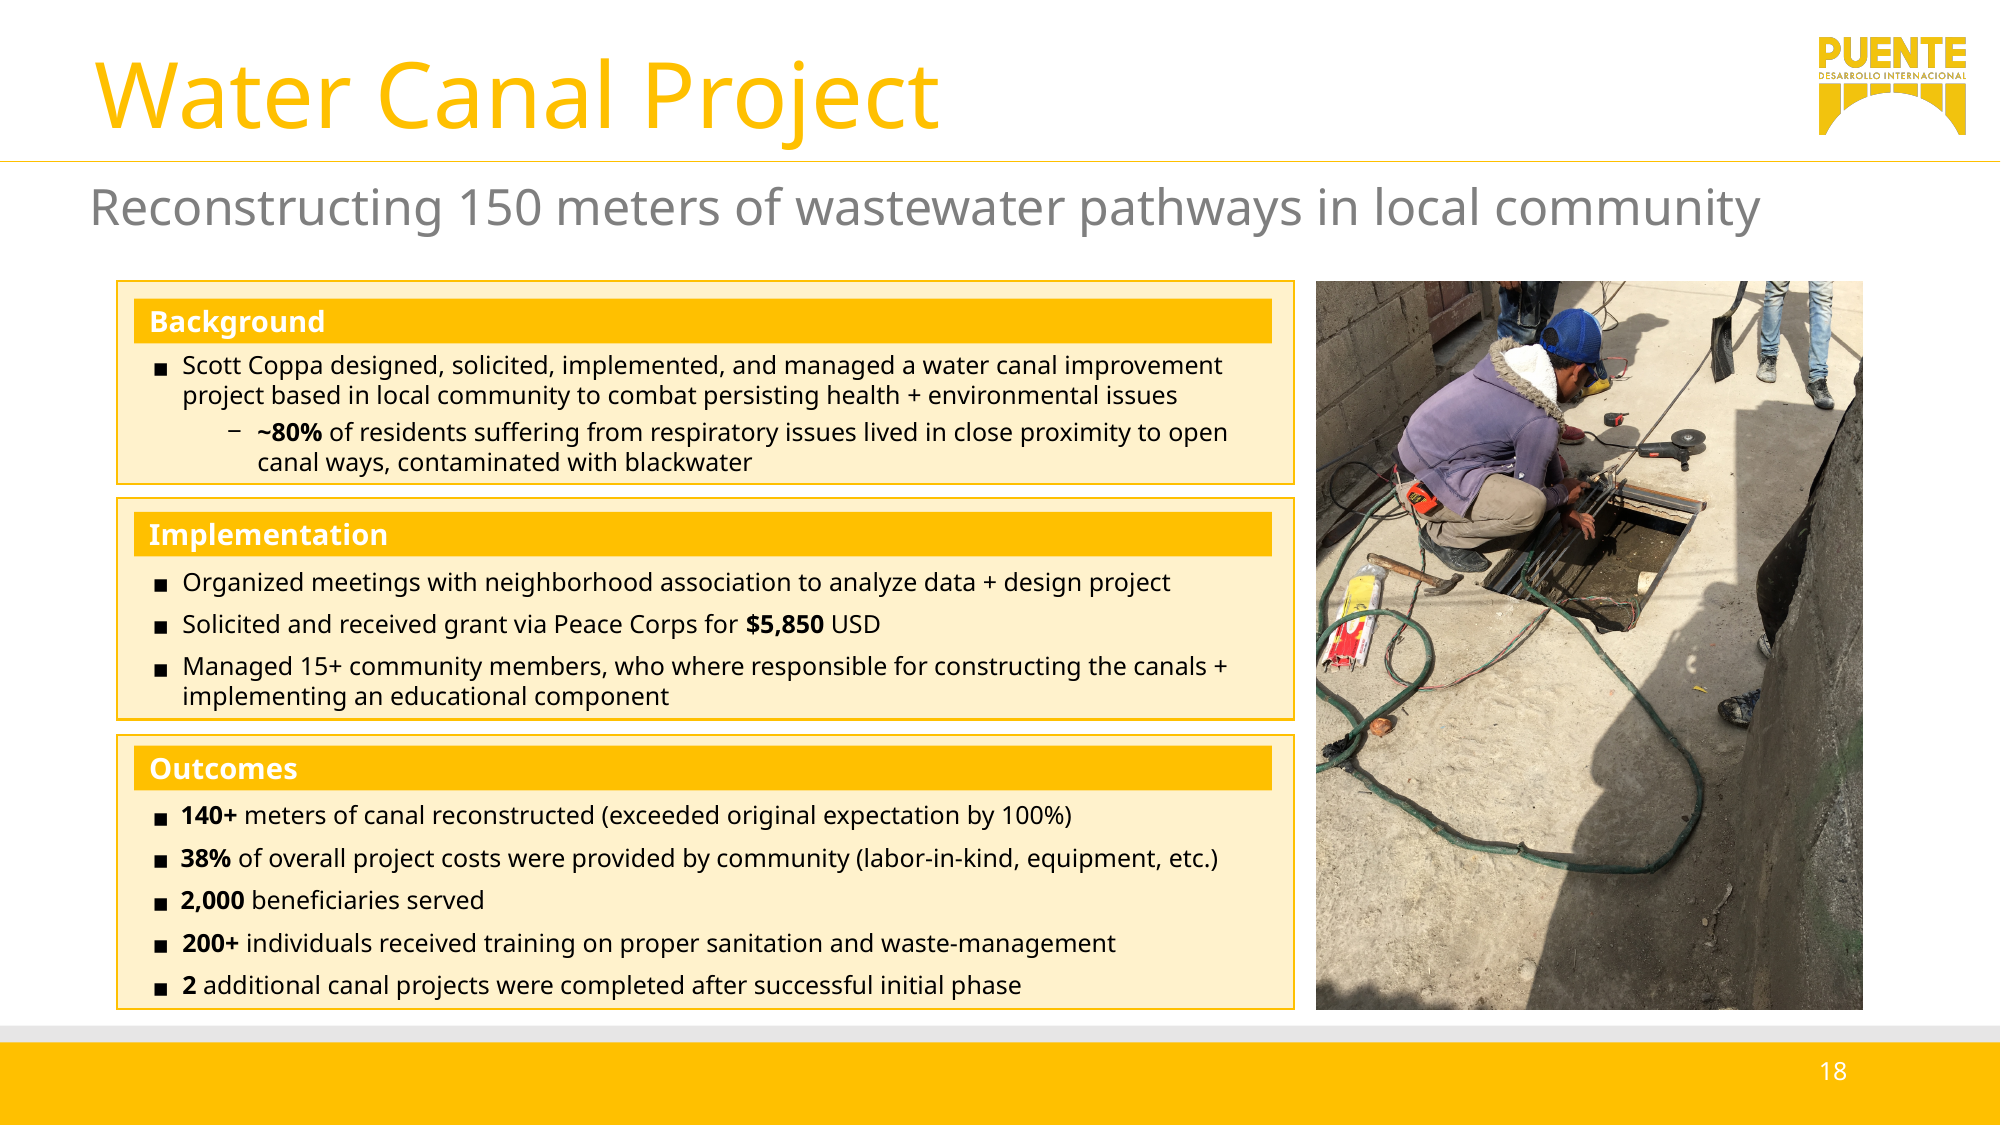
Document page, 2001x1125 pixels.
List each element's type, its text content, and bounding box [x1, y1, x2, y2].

text_box Background [134, 298, 1272, 344]
text_box Implementation [134, 511, 1272, 557]
title Water Canal Project [79, 37, 1790, 162]
text_box Outcomes [134, 745, 1272, 791]
text_box [117, 498, 1295, 720]
text_box Scott Coppa designed, solicited, implemented, and managed a water canal improvement project based in local community to combat persisting health + environmental issues ~80% of residents suffering from respiratory issues lived in close proximity to open canal ways, contaminated with blackwater [137, 342, 1276, 484]
picture [1316, 281, 1863, 1010]
text_box Organized meetings with neighborhood association to analyze data + design project Solicited and received grant via Peace Corps for $5,850 USD Managed 15+ community members, who where responsible for constructing the canals + implementing an educational component [137, 558, 1276, 720]
picture [1819, 37, 1966, 135]
slide_number 18 [1412, 1042, 1863, 1103]
text_box [117, 281, 1295, 484]
text_box [117, 735, 1295, 1010]
list Reconstructing 150 meters of wastewater pathways in local community [74, 174, 1863, 234]
text_box 140+ meters of canal reconstructed (exceeded original expectation by 100%) 38% of overall project costs were provided by community (labor-in-kind, equipment, etc.) 2,000 beneficiaries served 200+ individuals received training on proper sanitation and waste-management 2 additional canal projects were completed after successful initial phase [137, 792, 1276, 1040]
